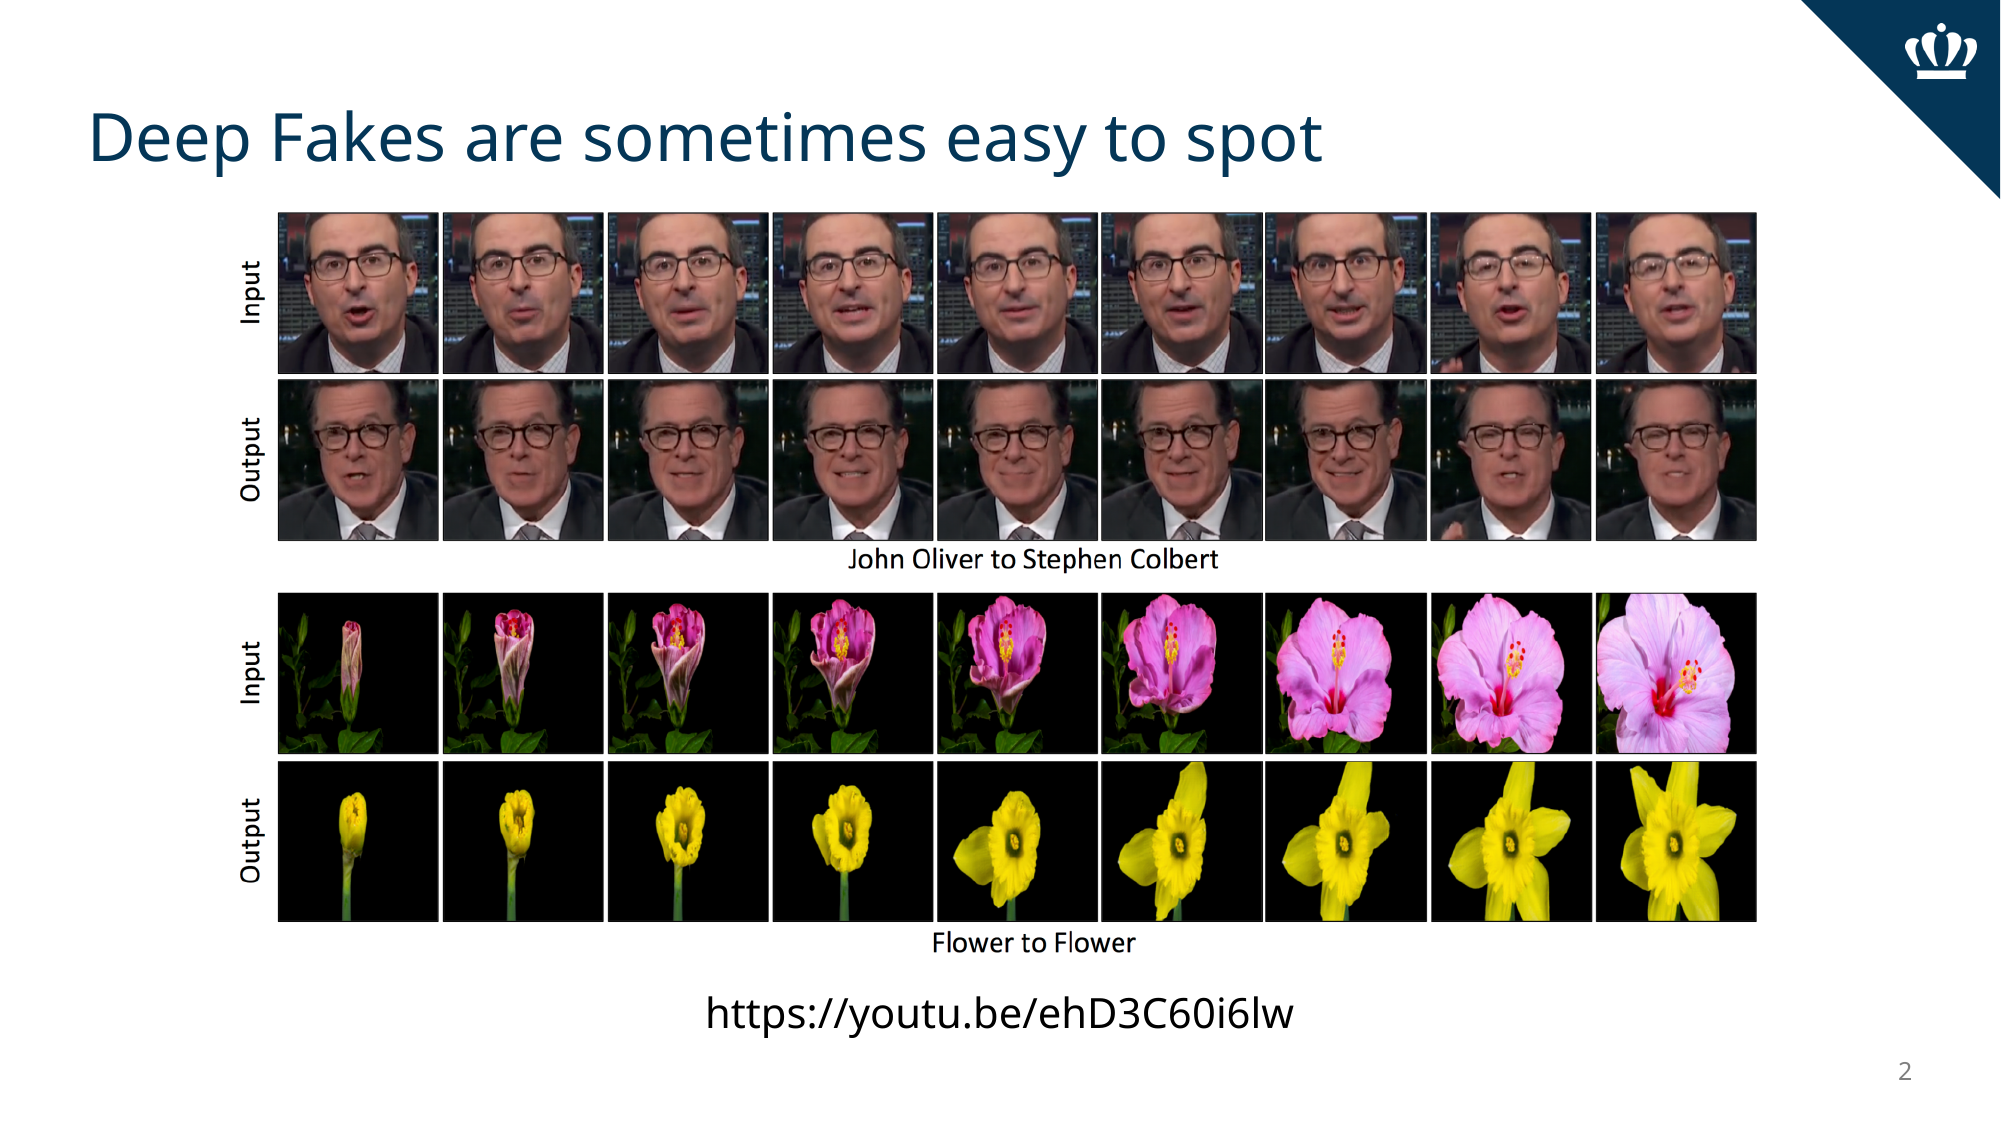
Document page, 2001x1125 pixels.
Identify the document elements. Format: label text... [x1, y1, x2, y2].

slide_number ‹#› [1477, 1072, 1928, 1103]
title Deep Fakes are sometimes easy to spot [72, 59, 1928, 220]
picture [1905, 23, 1977, 79]
picture [232, 208, 1768, 978]
list https://youtu.be/ehD3C60i6lw [71, 977, 1928, 1072]
